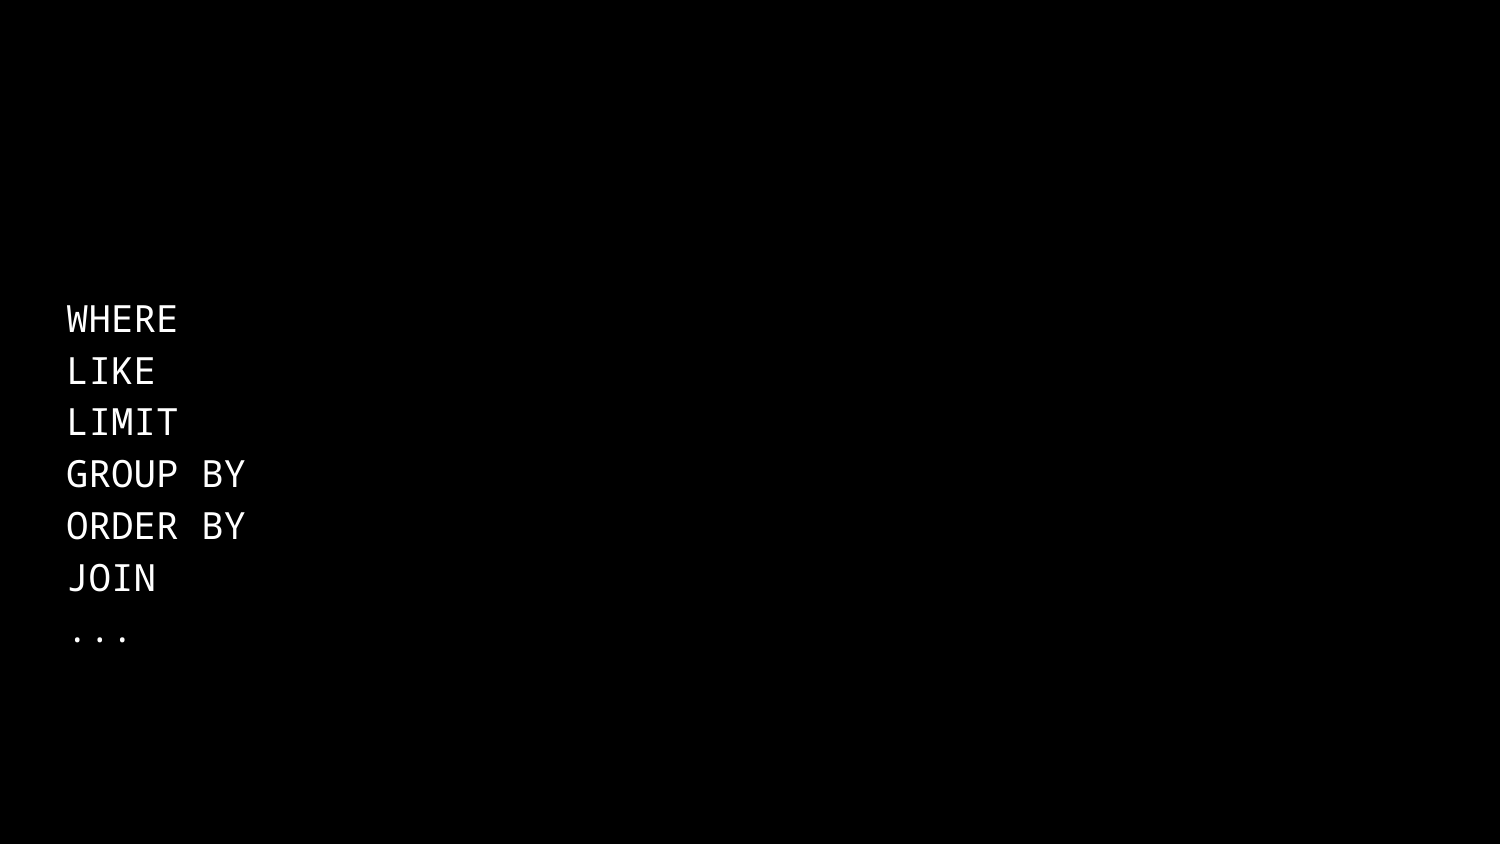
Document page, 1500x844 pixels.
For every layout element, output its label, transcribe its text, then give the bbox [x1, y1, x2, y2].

list WHERE LIKE LIMIT GROUP BY ORDER BY JOIN ... [51, 189, 1449, 750]
